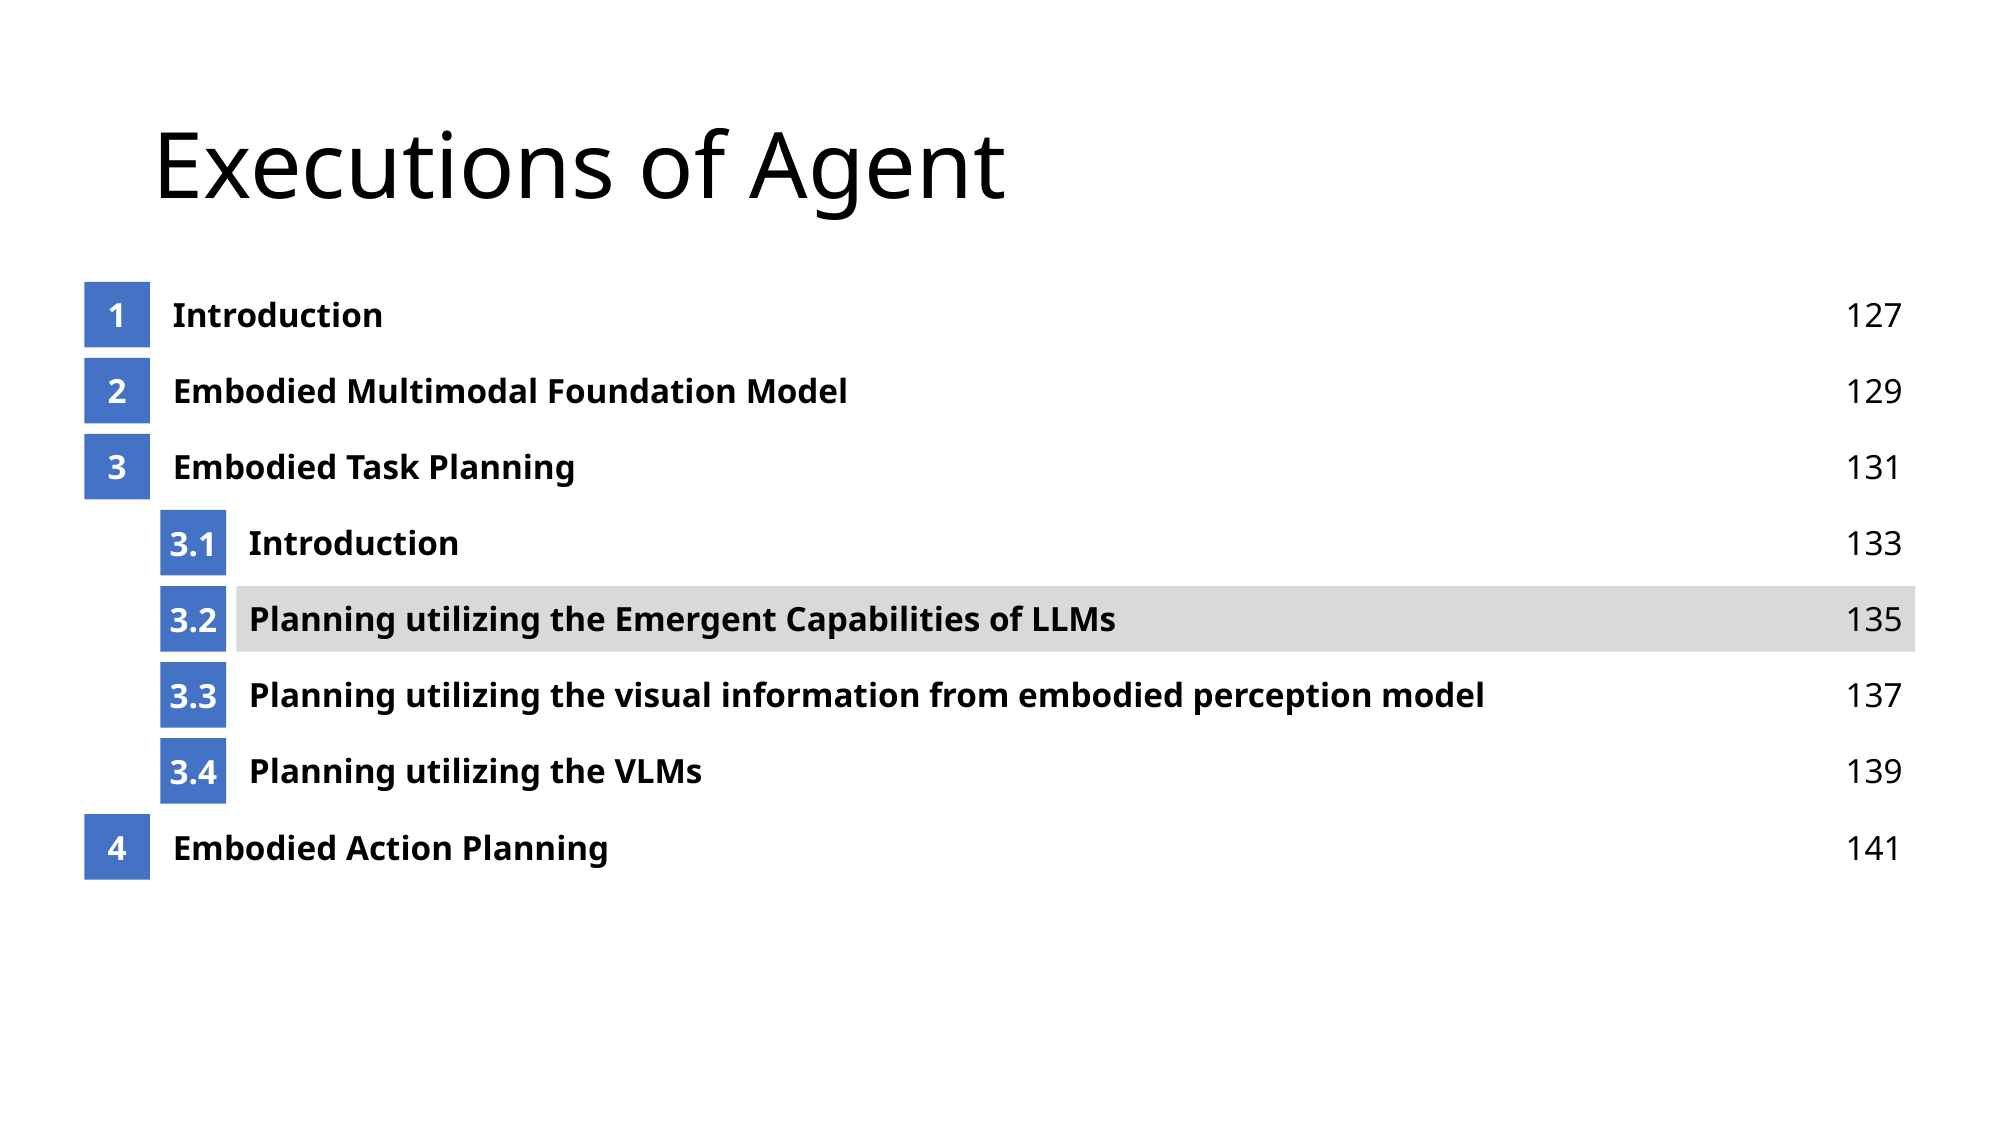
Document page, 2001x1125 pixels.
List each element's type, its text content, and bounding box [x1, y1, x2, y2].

text_box Introduction [235, 509, 1386, 577]
text_box 139 [1884, 737, 1904, 805]
text_box [1386, 585, 1884, 653]
text_box Planning utilizing the visual information from embodied perception model [235, 661, 1386, 729]
text_box 141 [1884, 813, 1904, 881]
text_box Embodied Task Planning [159, 433, 1386, 500]
text_box 135 [1884, 585, 1904, 653]
text_box Embodied Multimodal Foundation Model [159, 357, 1386, 424]
text_box 133 [1884, 509, 1904, 577]
text_box 3 [83, 433, 151, 500]
text_box 4 [83, 813, 151, 881]
text_box 3.4 [159, 737, 227, 805]
text_box 1 [83, 281, 151, 348]
text_box 137 [1884, 661, 1904, 729]
text_box 131 [1884, 433, 1904, 500]
text_box 2 [83, 357, 151, 424]
text_box 129 [1884, 357, 1904, 424]
text_box Introduction [159, 281, 1386, 348]
text_box Planning utilizing the VLMs [235, 737, 1386, 805]
text_box 3.3 [159, 661, 227, 729]
text_box 3.2 [159, 585, 227, 653]
text_box Planning utilizing the Emergent Capabilities of LLMs [235, 585, 1386, 653]
text_box Embodied Action Planning [159, 813, 1386, 881]
text_box 127 [1884, 281, 1904, 348]
title Executions of Agent [137, 59, 1863, 278]
text_box [1904, 585, 1916, 653]
text_box 3.1 [159, 509, 227, 577]
